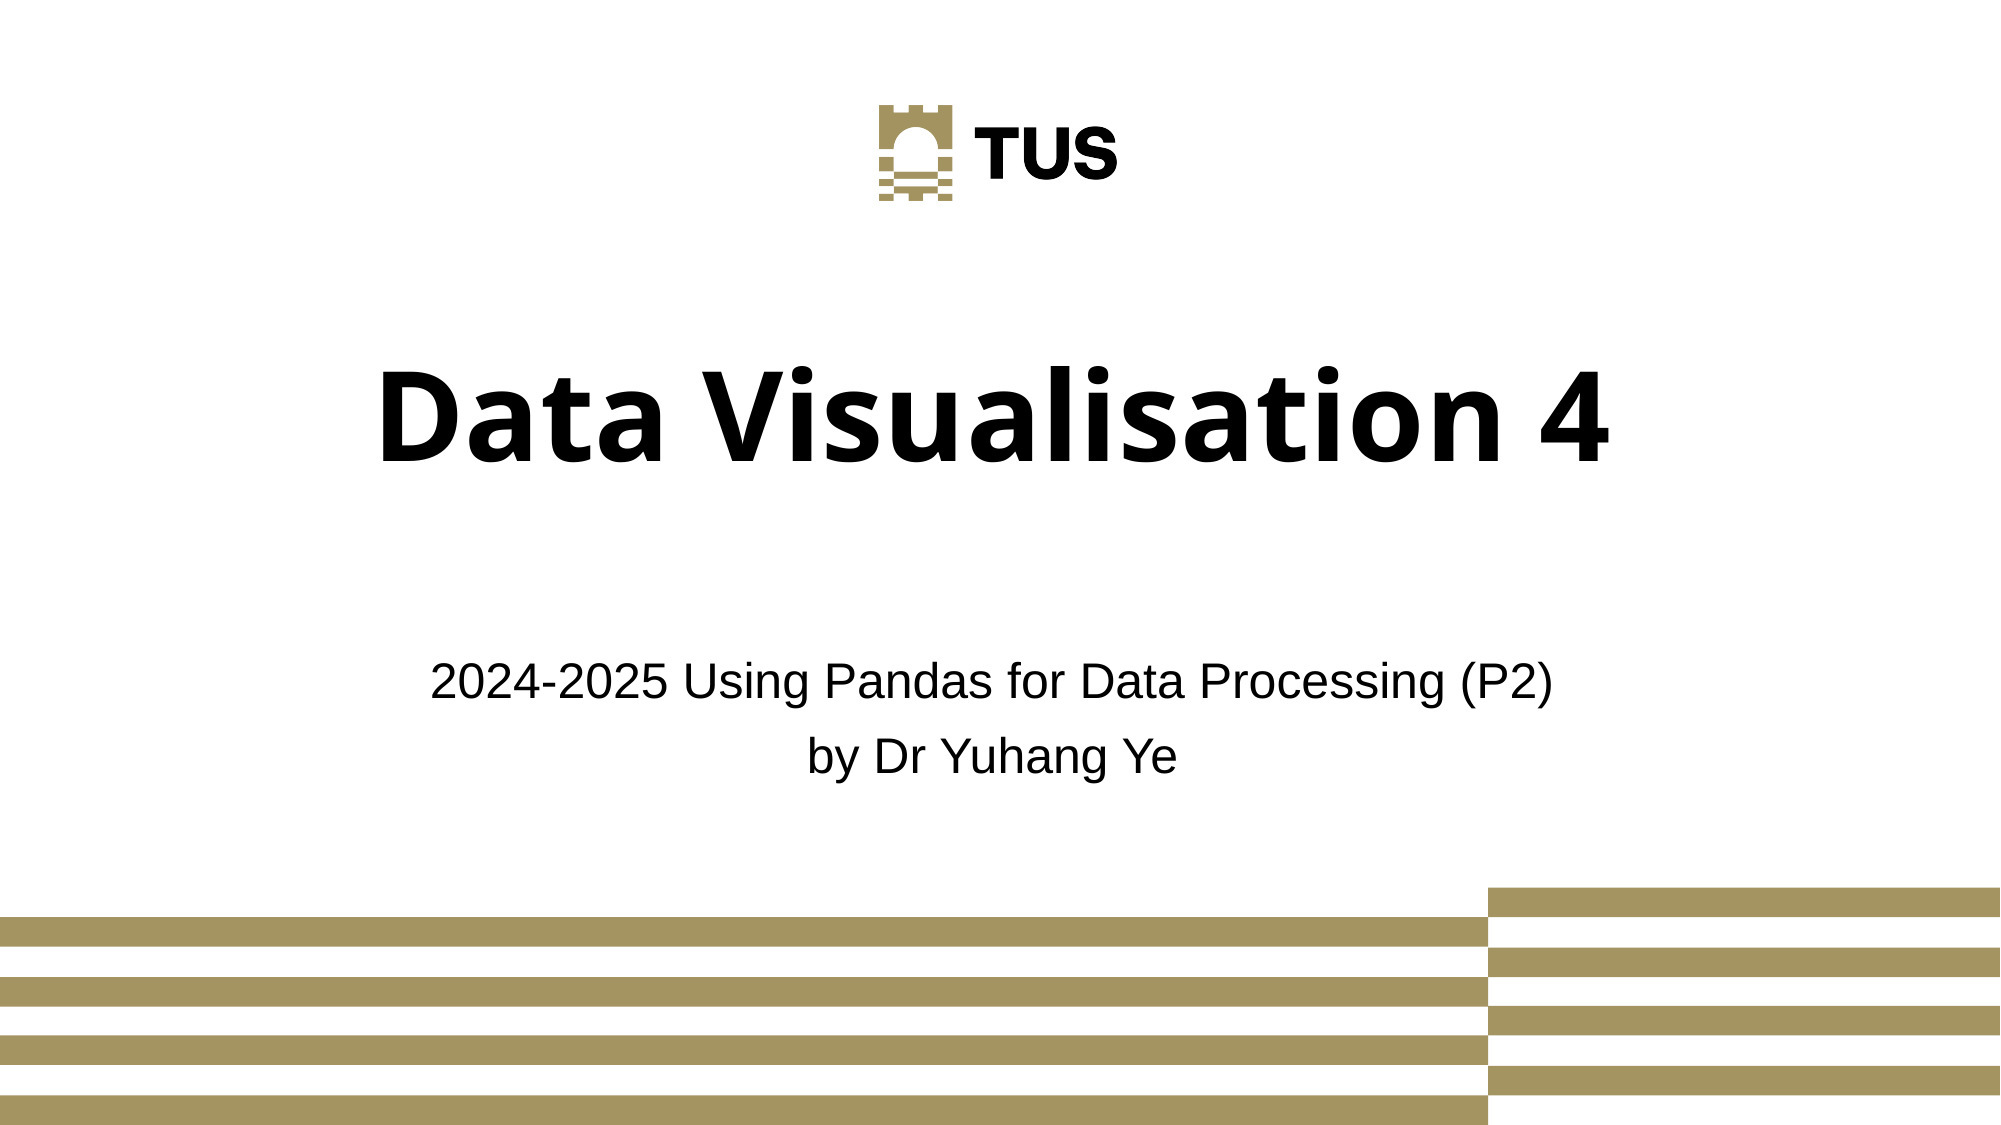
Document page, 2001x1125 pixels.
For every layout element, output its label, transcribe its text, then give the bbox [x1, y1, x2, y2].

subtitle 2024-2025 Using Pandas for Data Processing (P2) by Dr Yuhang Ye [249, 647, 1750, 859]
picture [879, 105, 1117, 201]
title Data Visualisation 4 [249, 278, 1750, 564]
